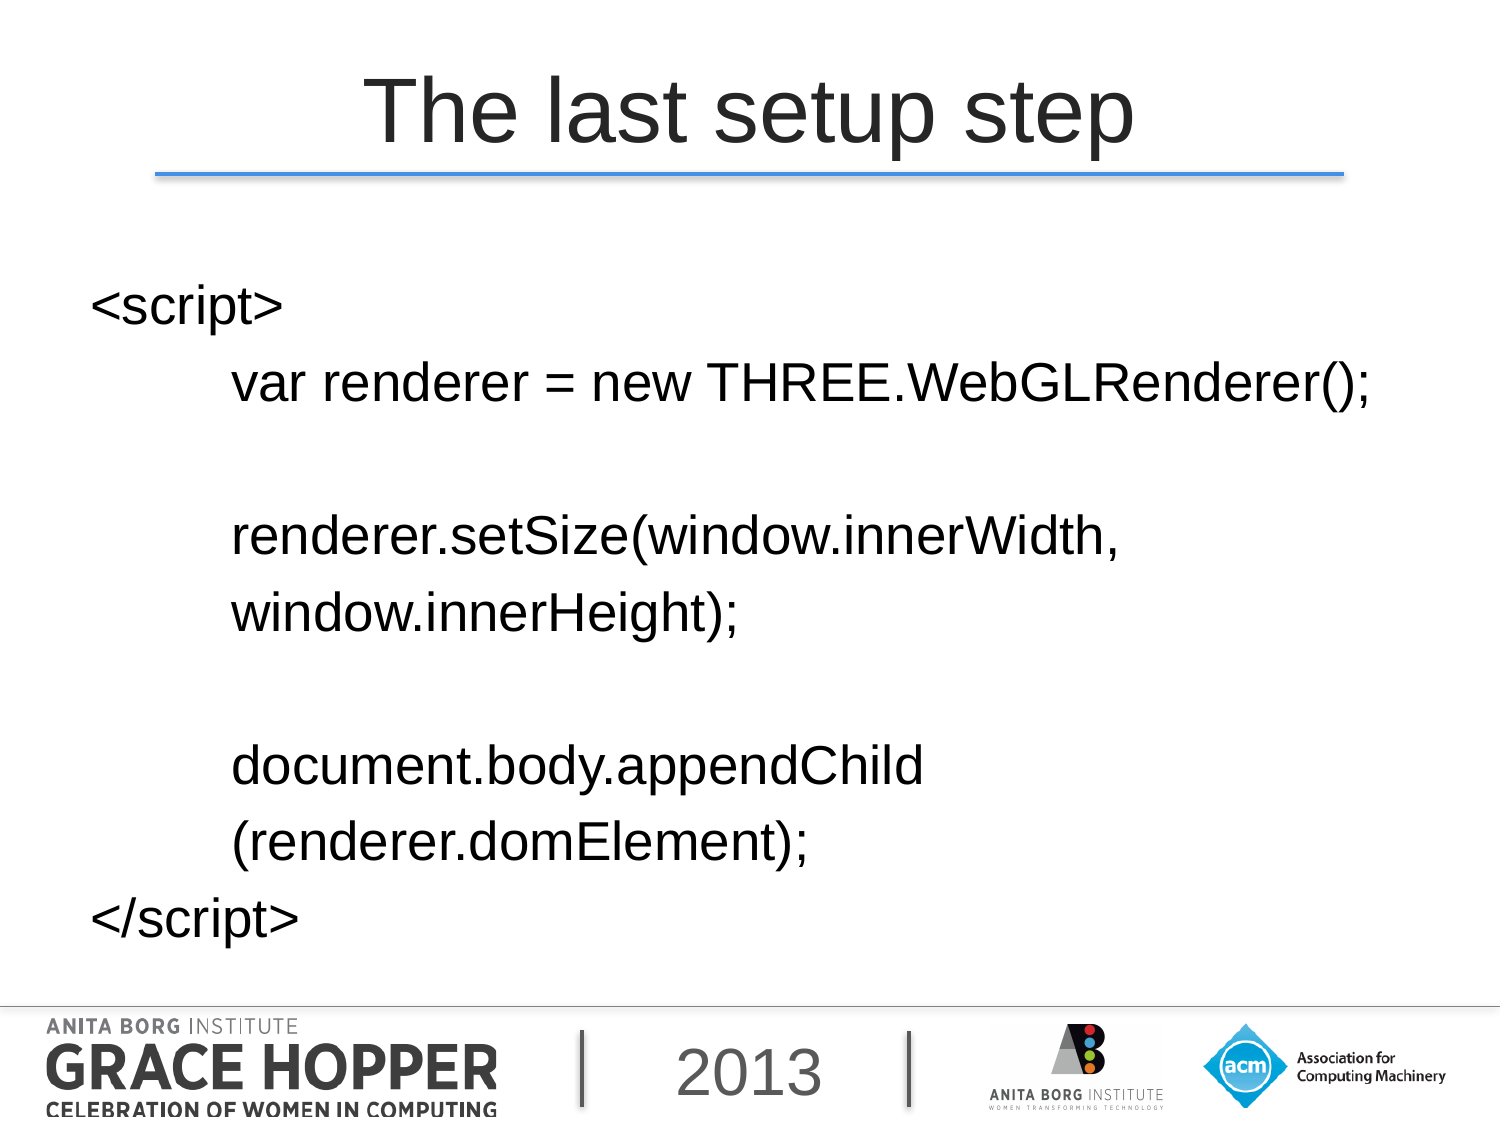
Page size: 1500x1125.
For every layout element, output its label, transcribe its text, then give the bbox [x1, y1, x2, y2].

title The last setup step [75, 19, 1425, 191]
picture [989, 1024, 1163, 1110]
list <script> var renderer = new THREE.WebGLRenderer(); renderer.setSize(window.innerWidth, window.innerHeight); document.body.appendChild (renderer.domElement); </script> [75, 262, 1425, 1005]
